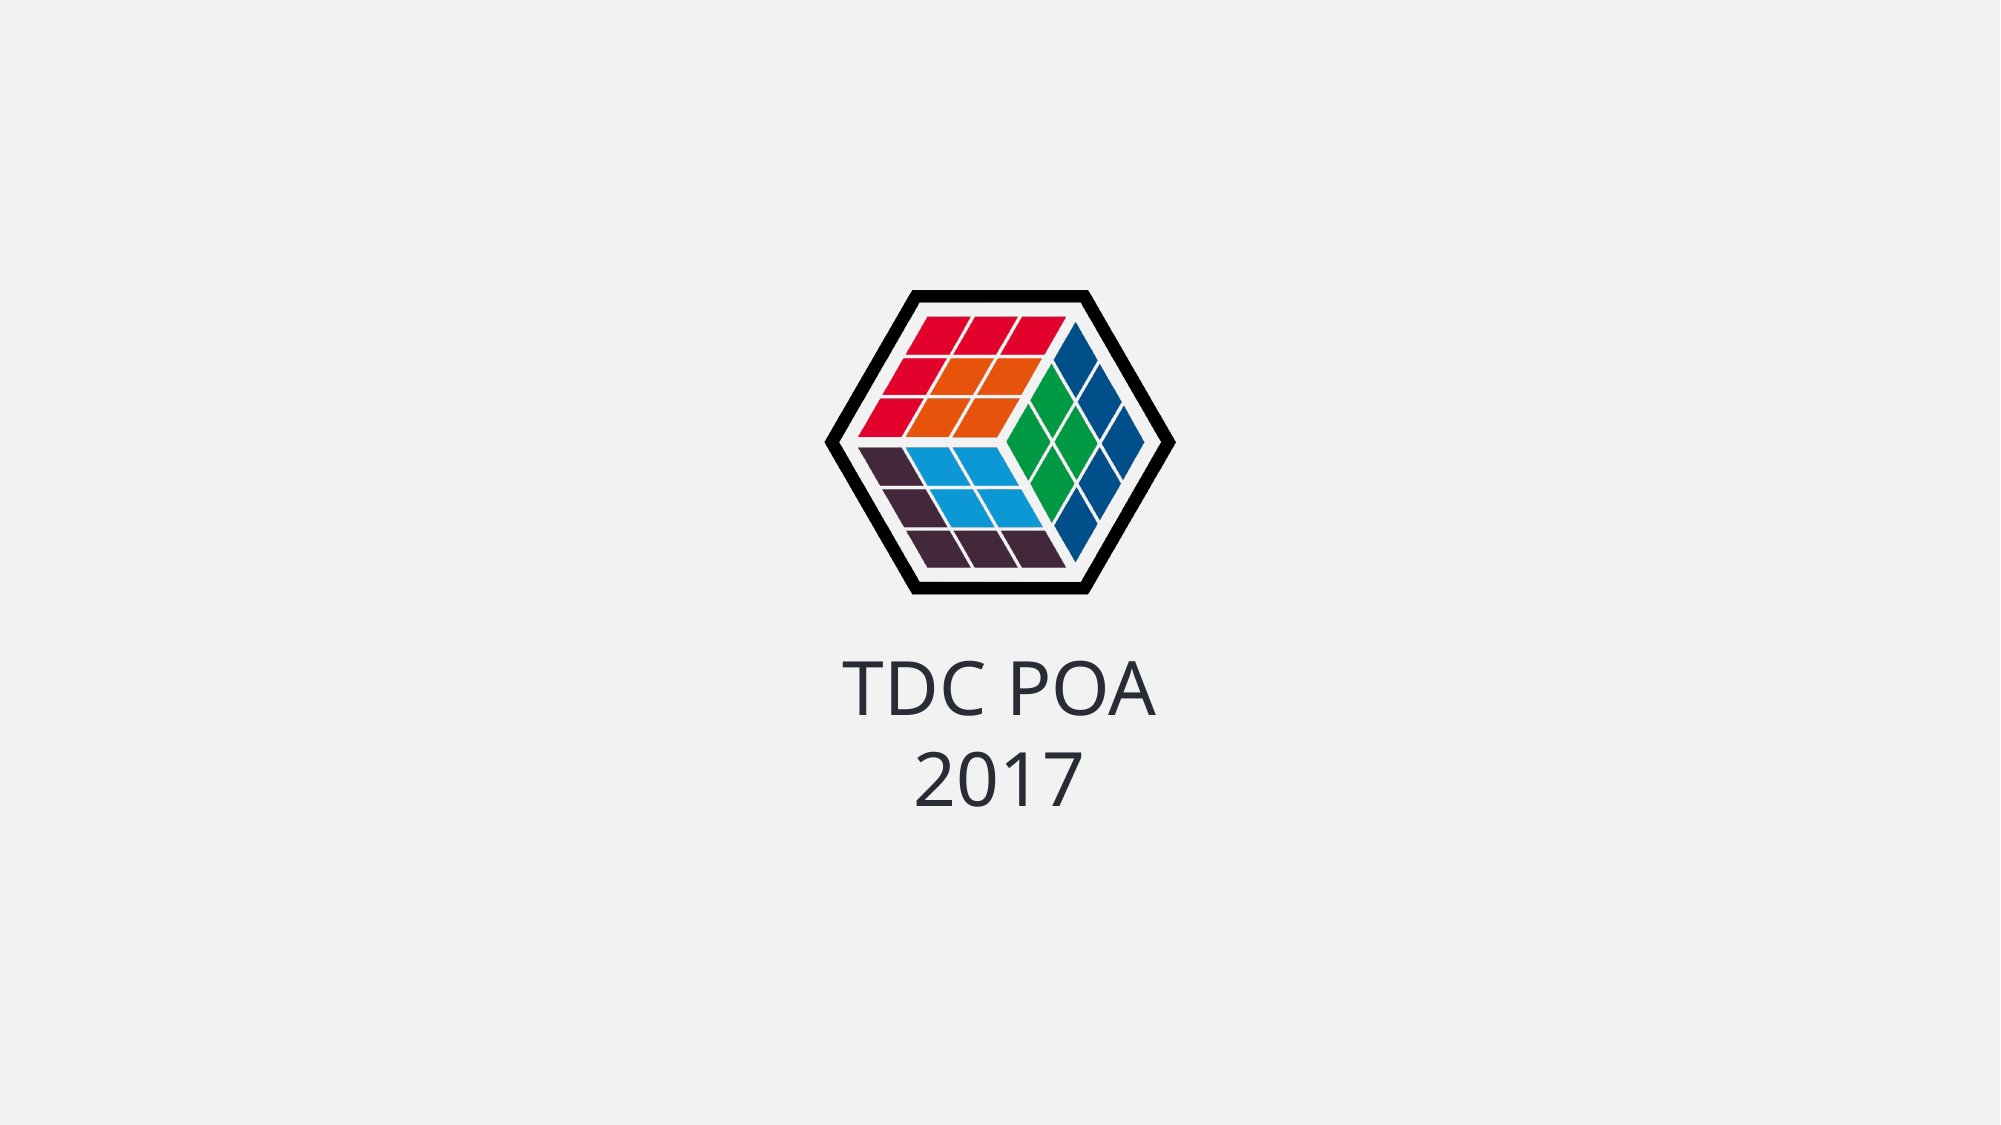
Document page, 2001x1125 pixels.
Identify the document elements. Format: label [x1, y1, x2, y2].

text_box [799, 633, 1201, 831]
picture [819, 261, 1181, 623]
